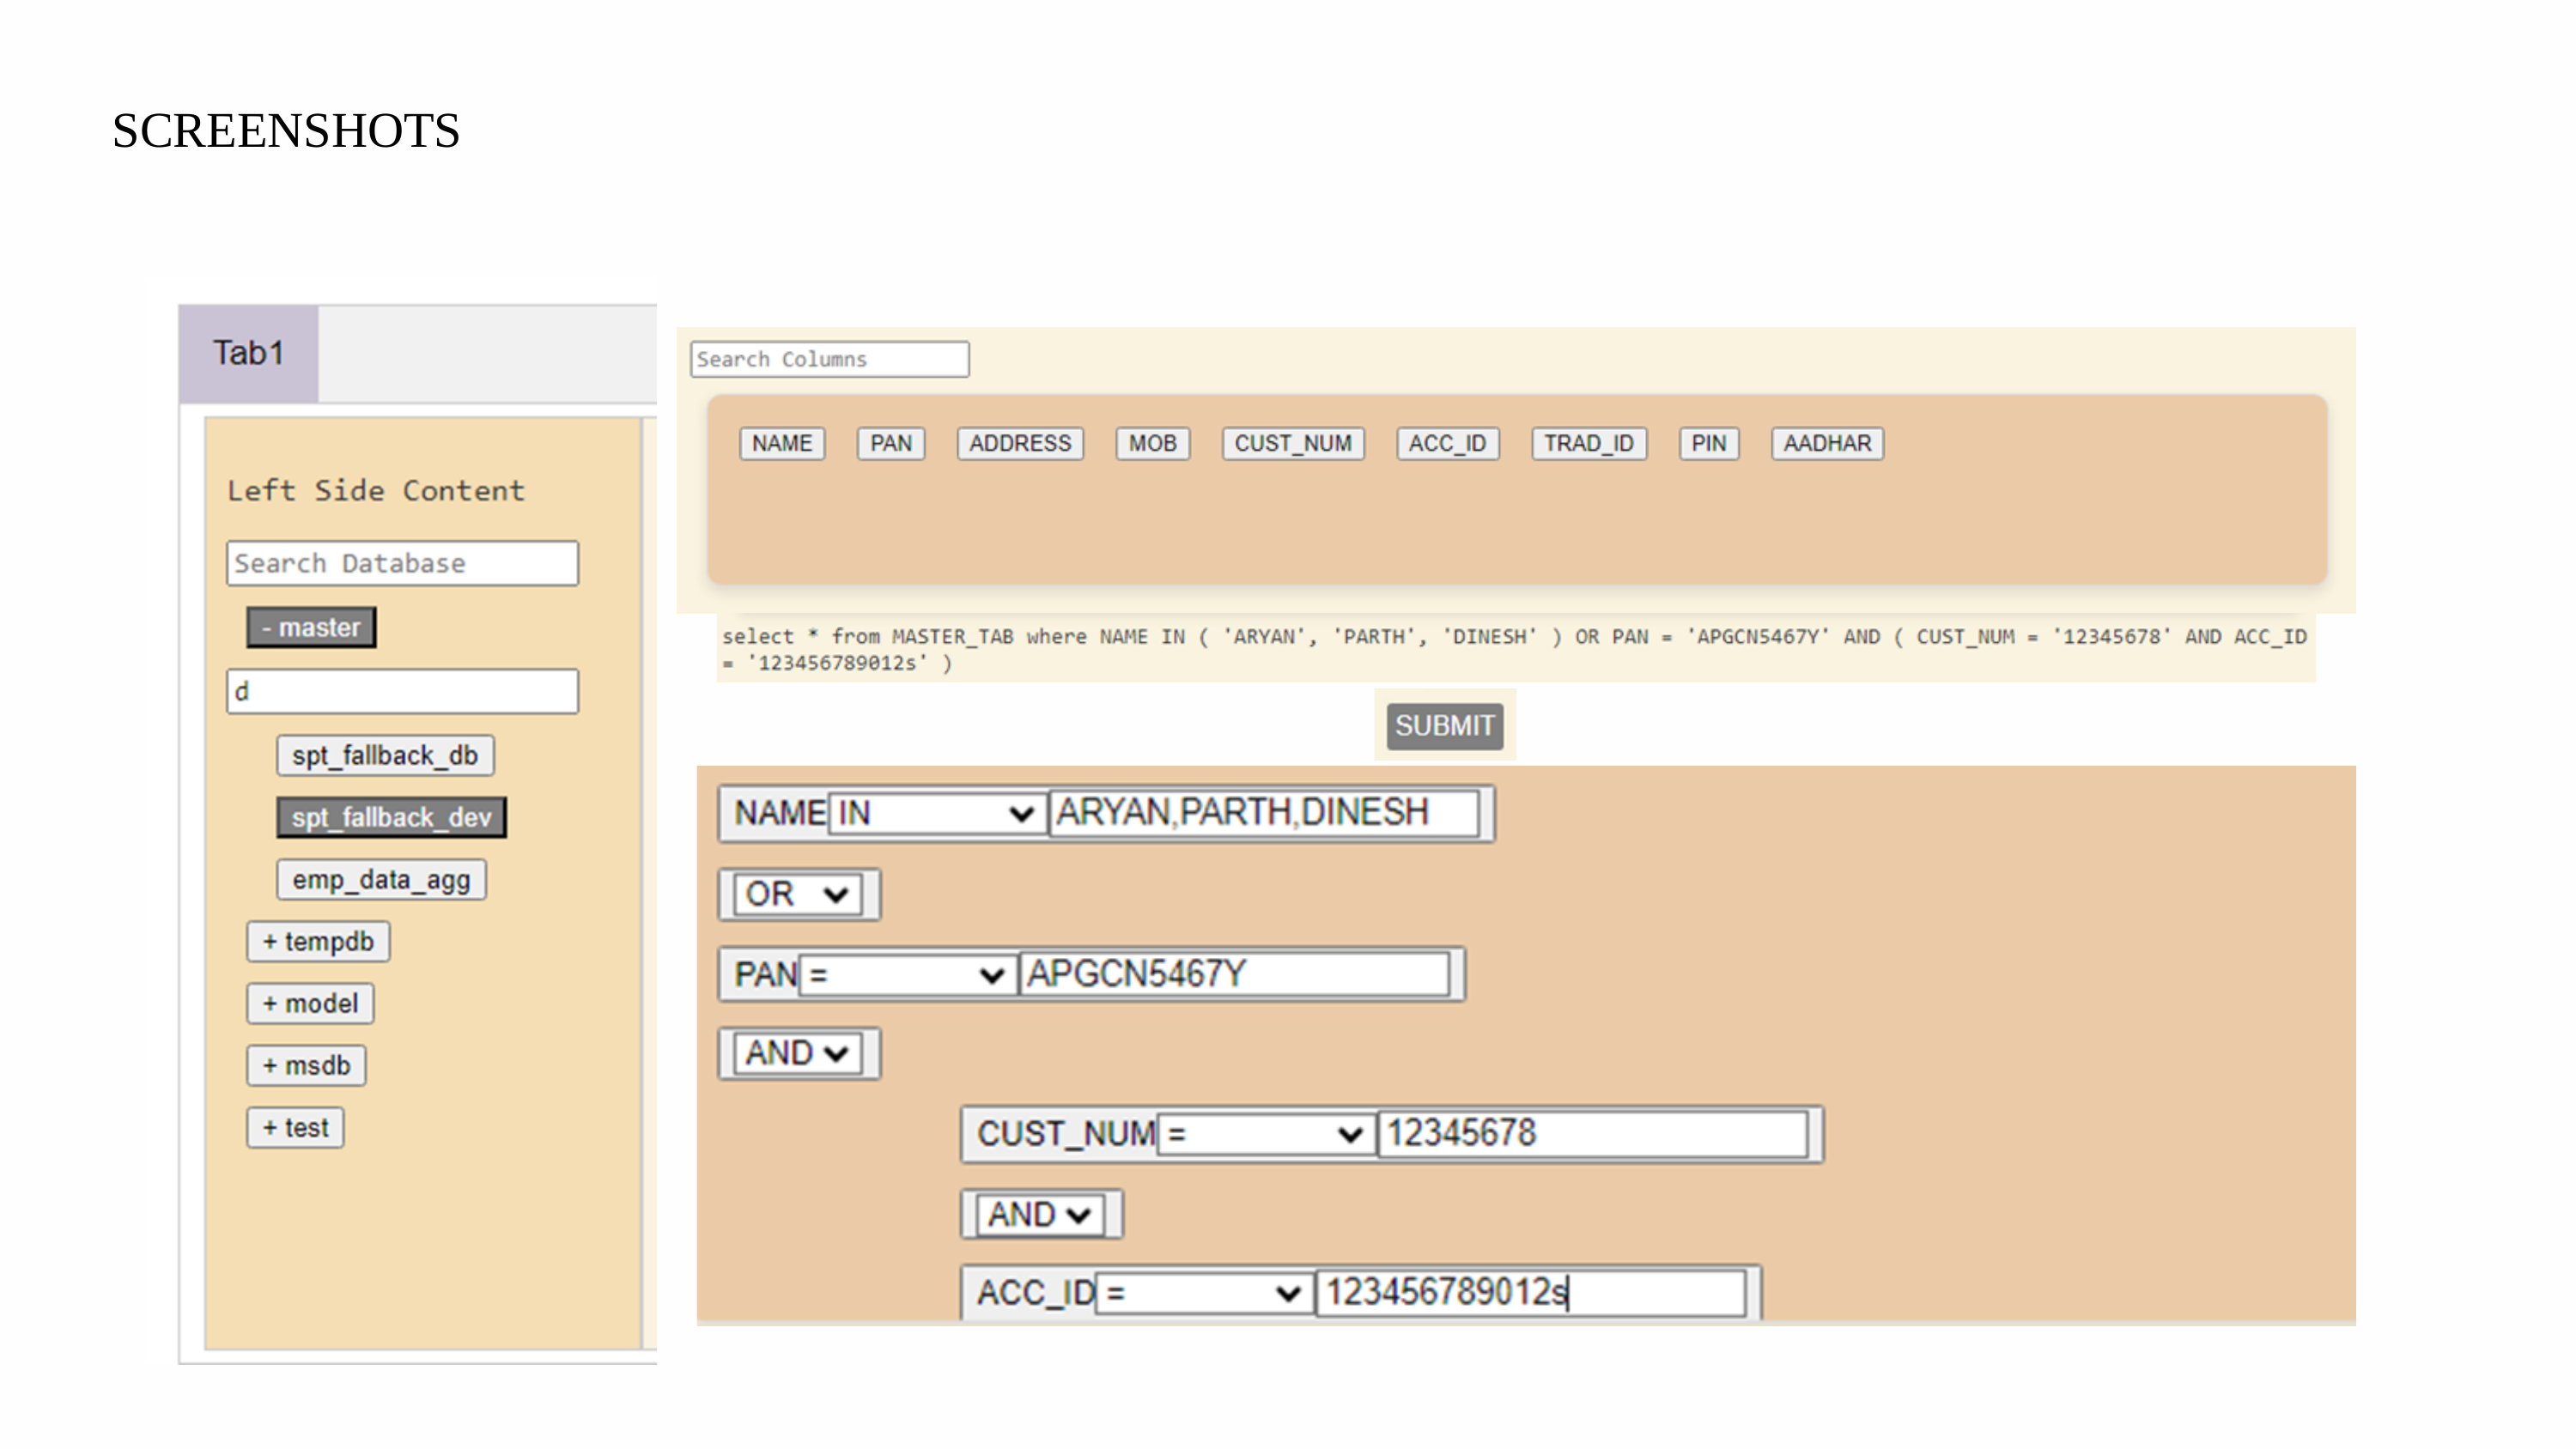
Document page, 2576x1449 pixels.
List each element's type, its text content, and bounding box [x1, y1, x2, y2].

text_box [1374, 688, 1517, 761]
text_box [716, 613, 2317, 682]
text_box [144, 276, 658, 1366]
text_box [677, 327, 2356, 614]
text_box SCREENSHOTS [112, 87, 522, 158]
text_box [696, 766, 2356, 1326]
